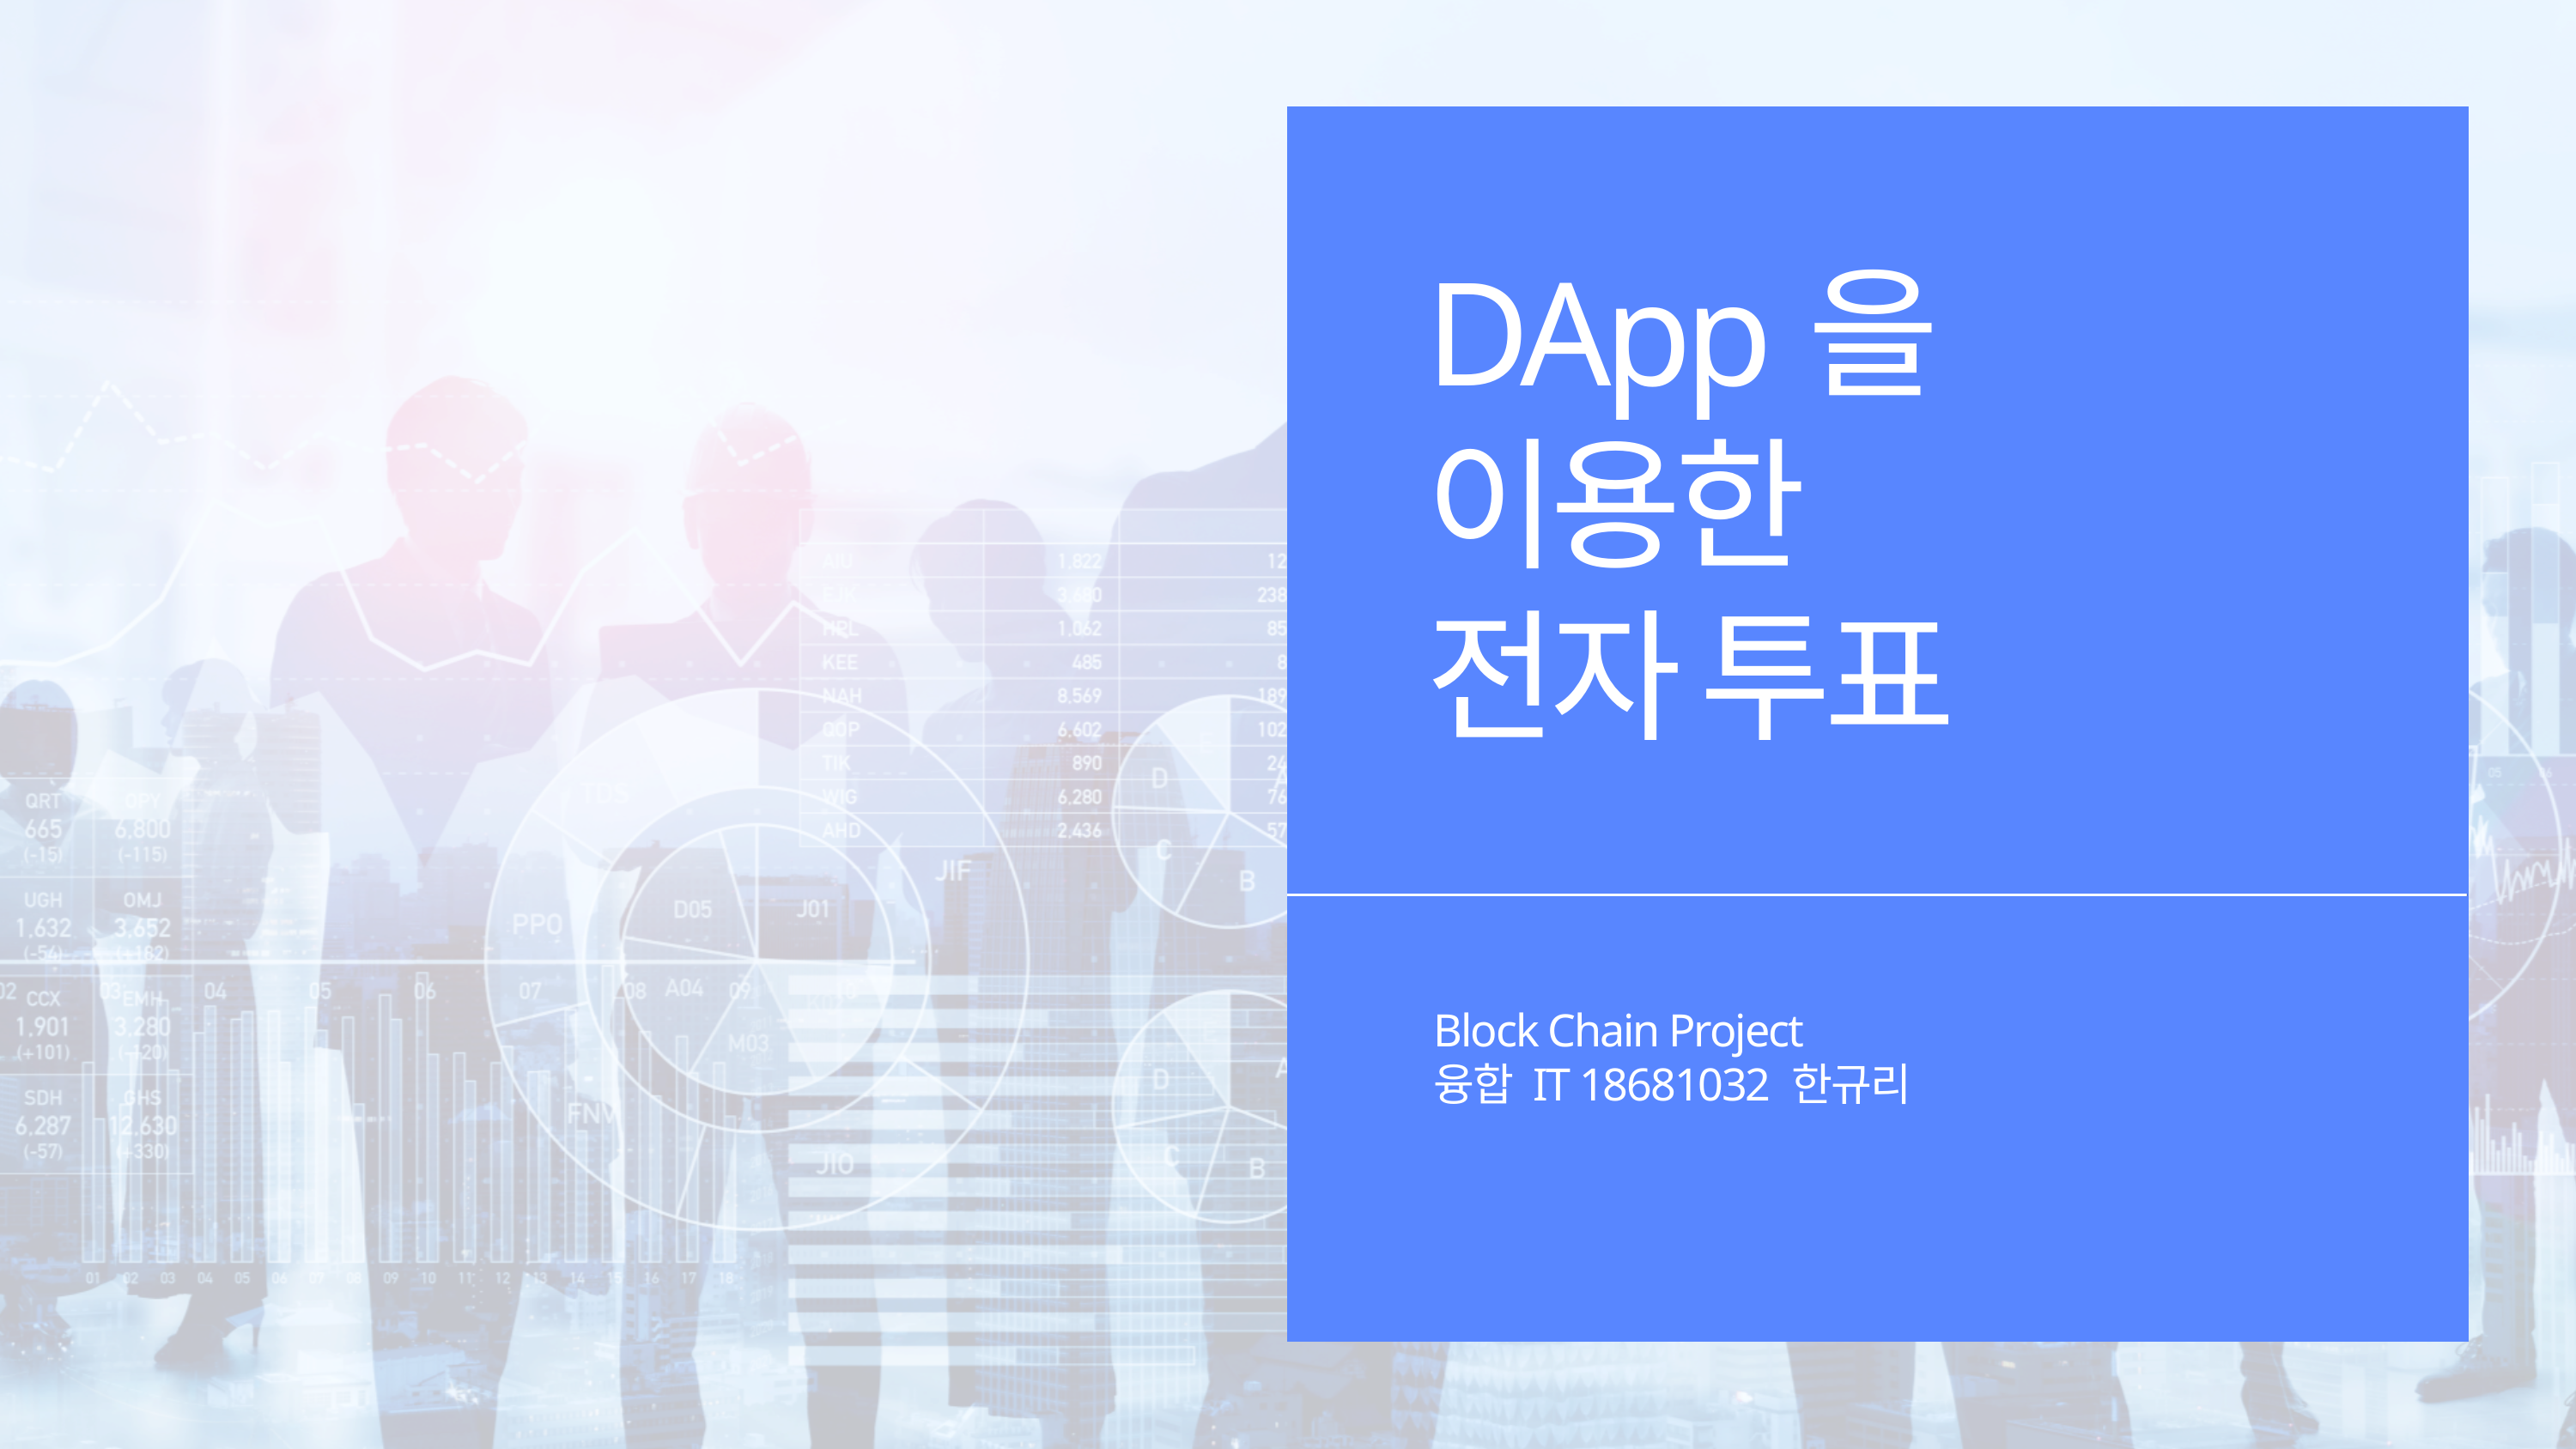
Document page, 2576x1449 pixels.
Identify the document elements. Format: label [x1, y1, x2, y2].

text_box [1287, 106, 2469, 894]
text_box [0, 0, 2576, 1449]
text_box [1287, 902, 2469, 1342]
